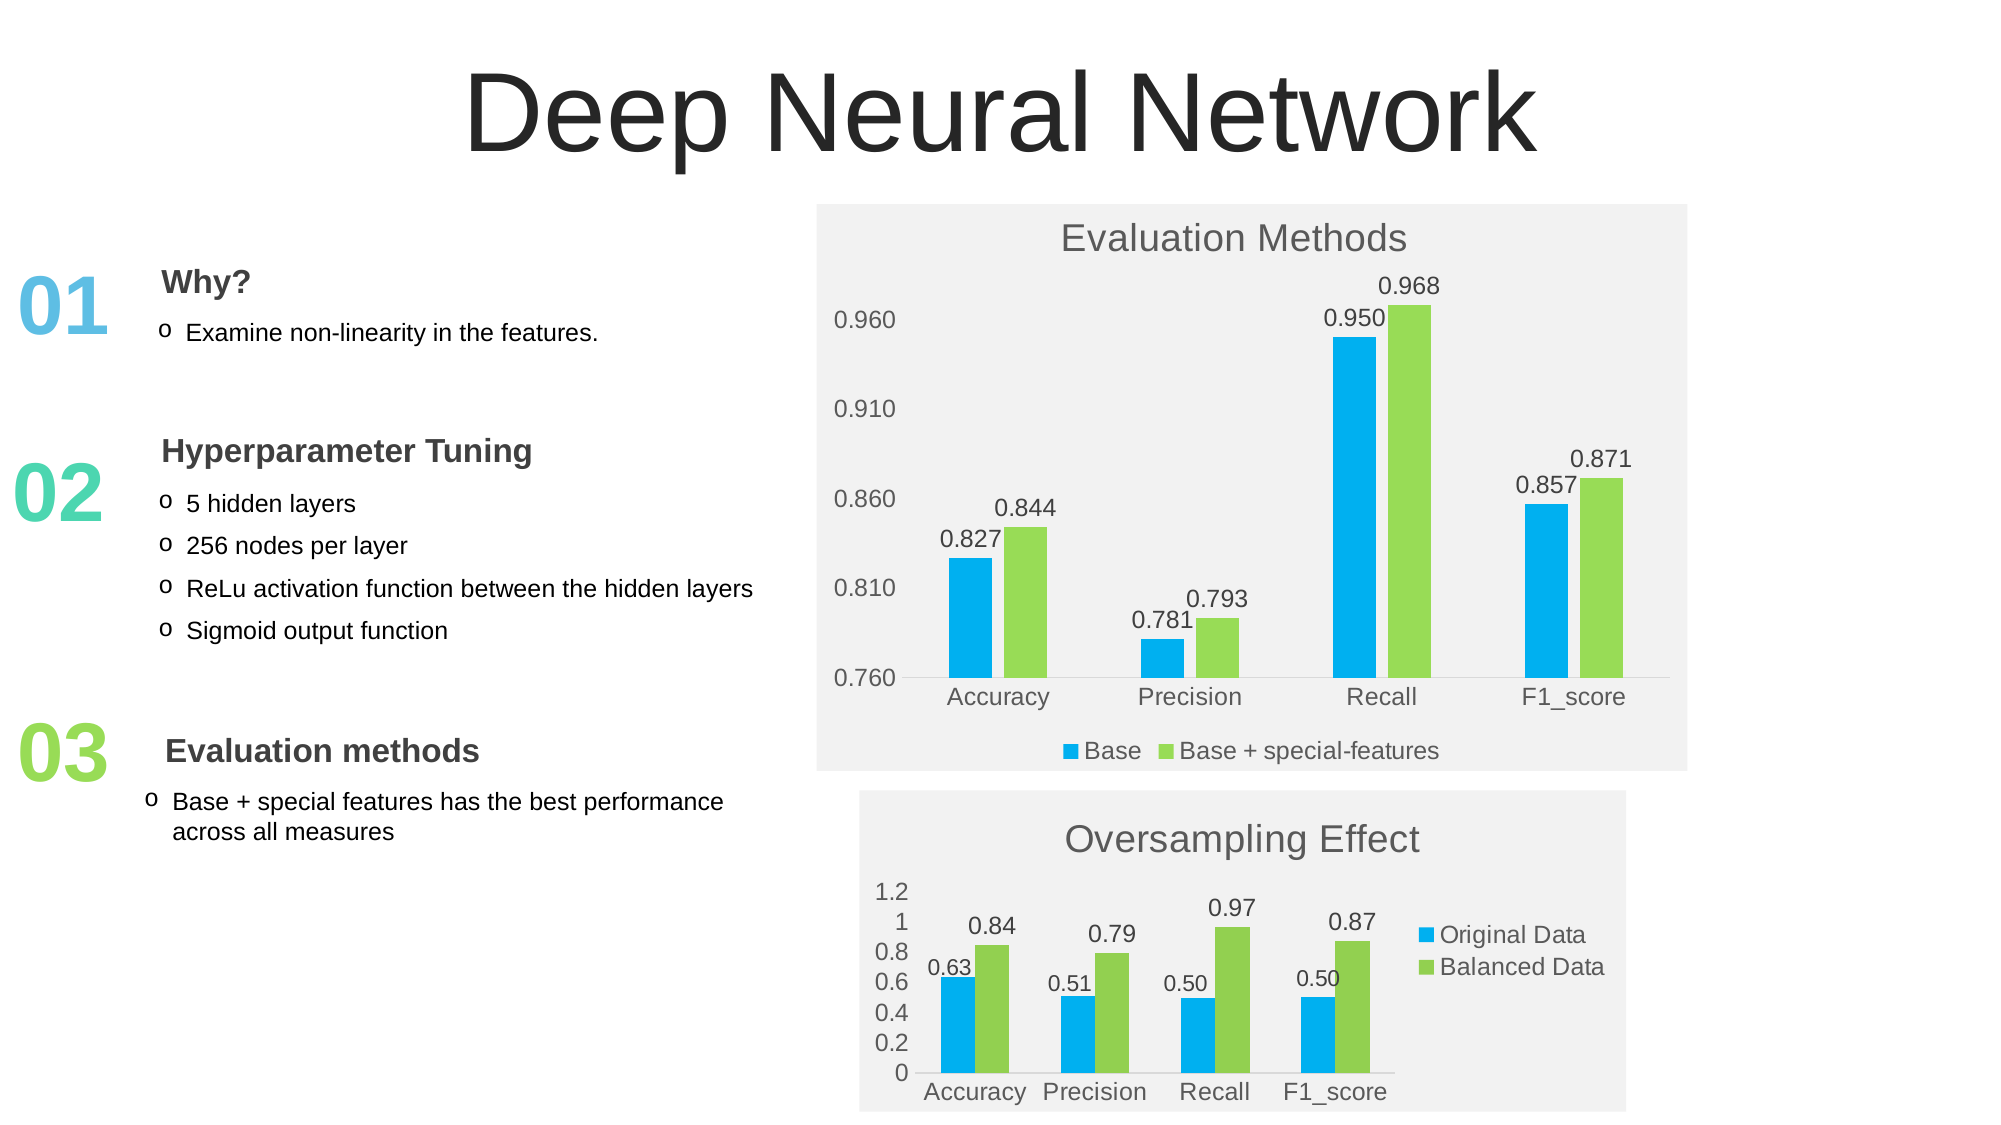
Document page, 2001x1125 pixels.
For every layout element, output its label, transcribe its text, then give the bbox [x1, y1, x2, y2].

list Deep Neural Network [184, 57, 1816, 174]
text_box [1, 243, 816, 360]
text_box Base + special features has the best performance across all measures [129, 807, 758, 883]
chart [816, 204, 1688, 771]
chart [859, 790, 1627, 1112]
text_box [0, 422, 816, 655]
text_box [1, 690, 830, 807]
